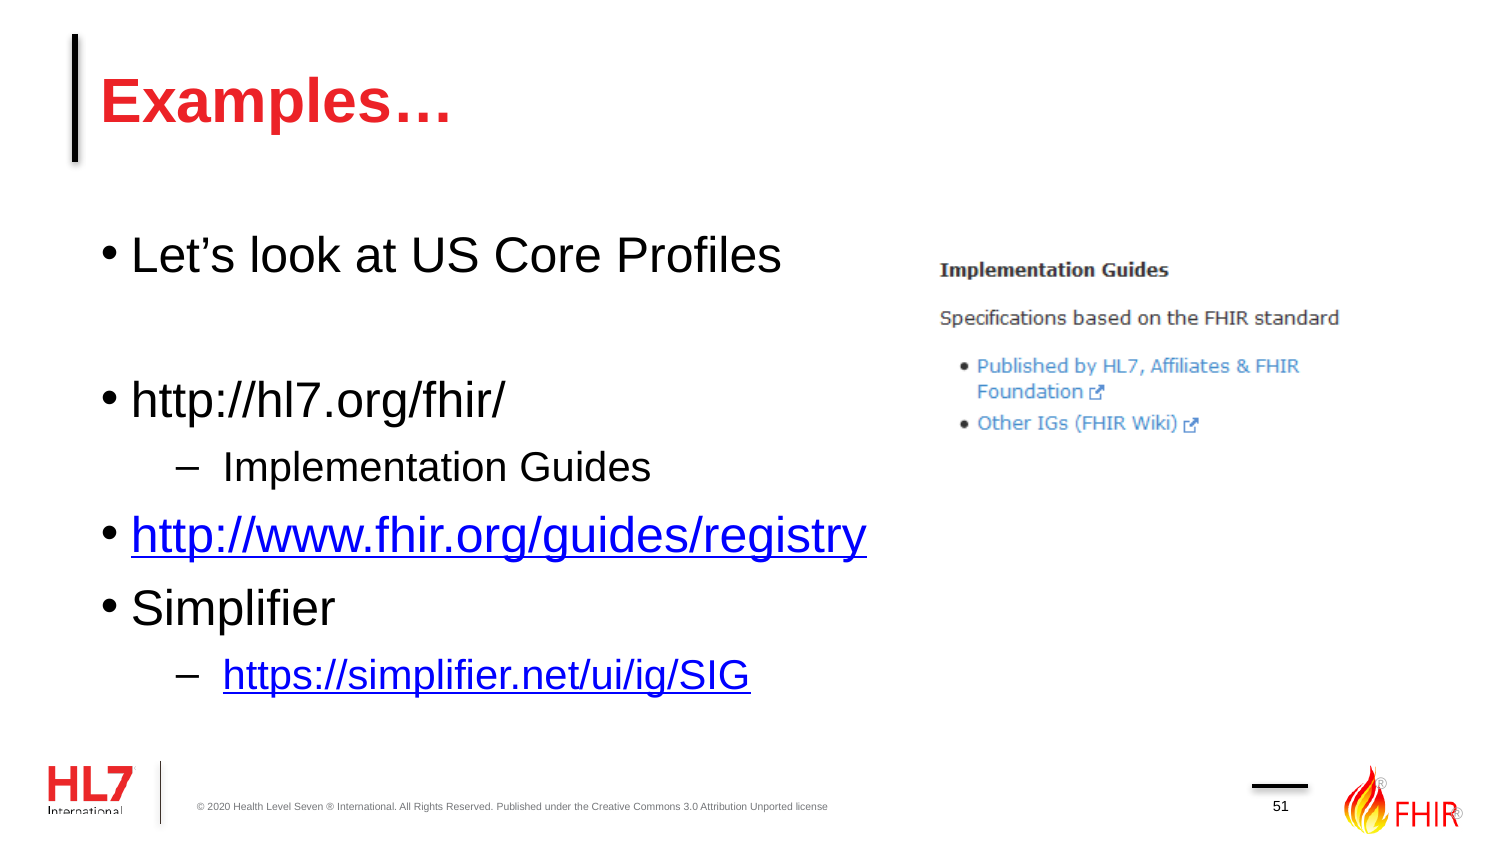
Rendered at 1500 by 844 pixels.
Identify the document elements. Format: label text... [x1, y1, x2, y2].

picture [1339, 760, 1463, 837]
footer © 2020 Health Level Seven ® International. All Rights Reserved. Published under the Creative Commons 3.0 Attribution Unported license [196, 786, 941, 813]
title Examples… [100, 33, 1451, 163]
list Let’s look at US Core Profiles http://hl7.org/fhir/ Implementation Guides http://www.fhir.org/guides/registry Simplifier https://simplifier.net/ui/ig/SIG [100, 222, 1451, 731]
picture [928, 244, 1356, 460]
slide_number 51 [1258, 786, 1304, 814]
